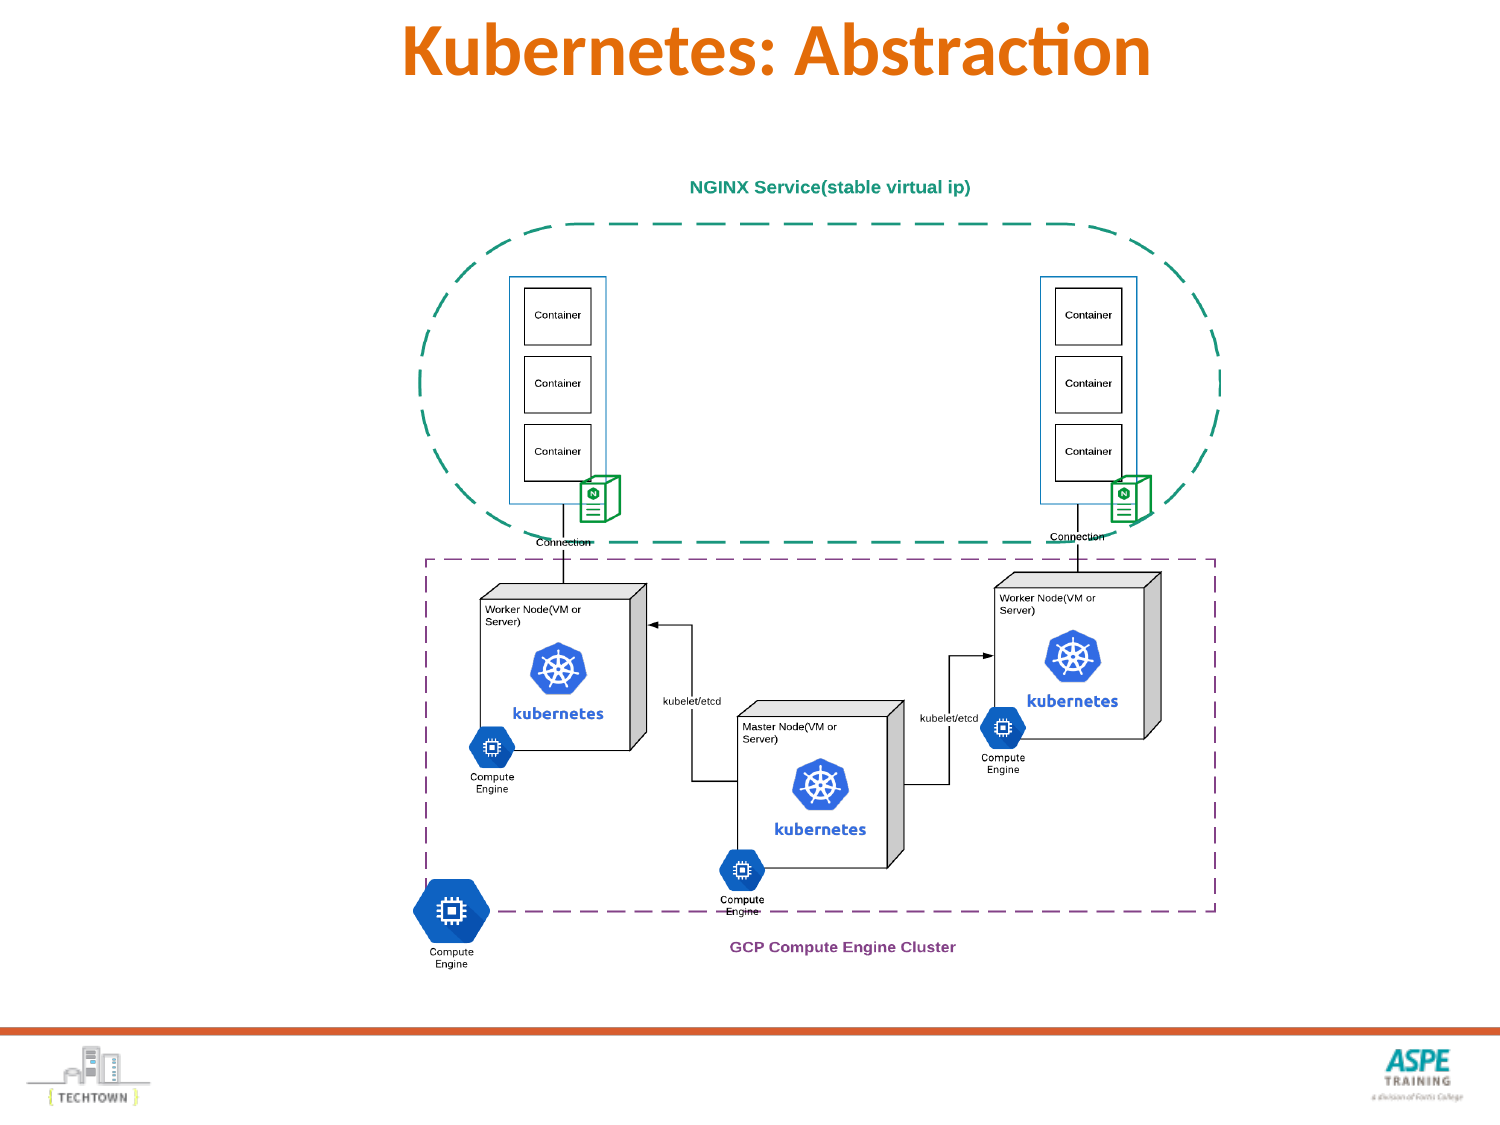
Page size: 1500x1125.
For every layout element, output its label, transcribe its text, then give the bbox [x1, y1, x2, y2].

picture [358, 101, 1221, 1024]
title Kubernetes: Abstraction [158, 59, 1397, 133]
text_box [50, 40, 923, 133]
